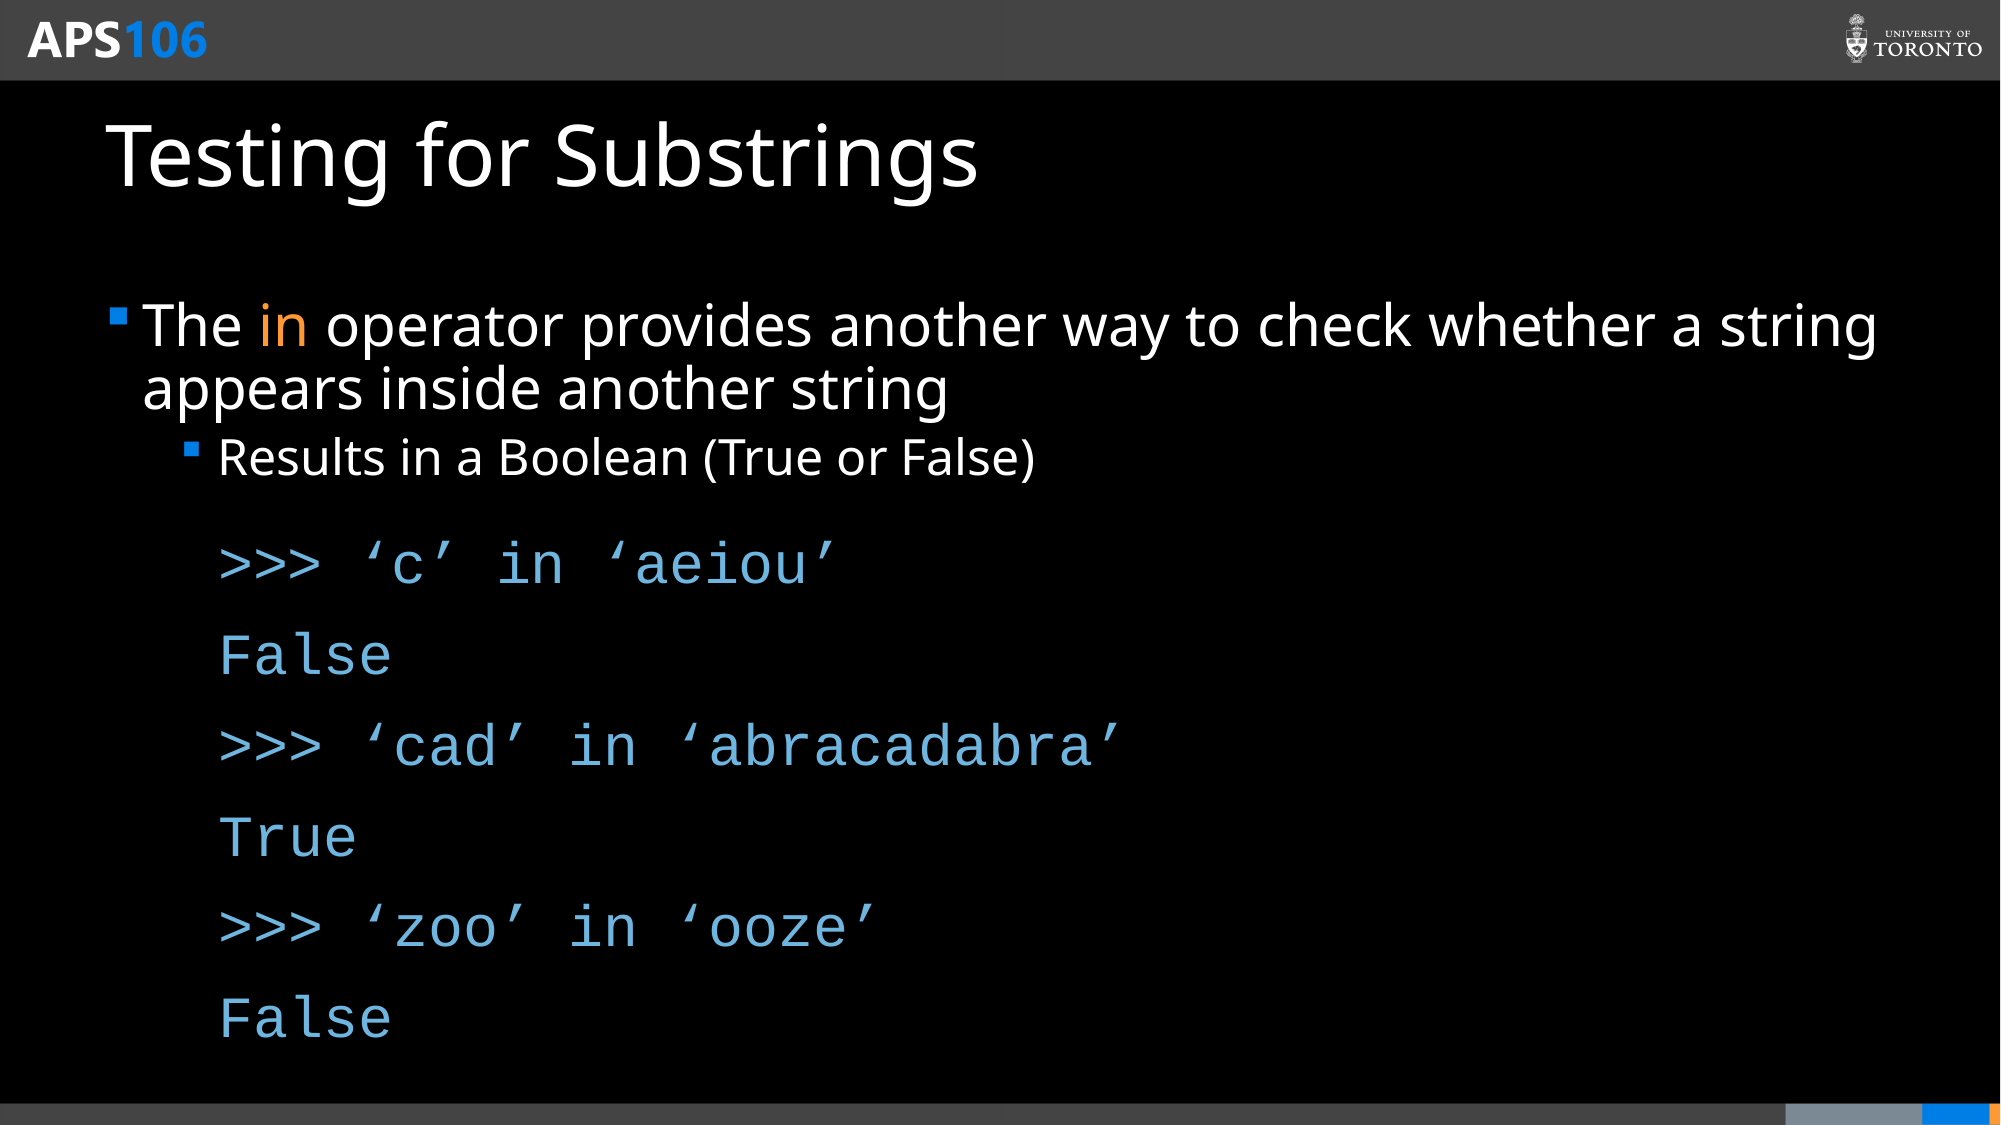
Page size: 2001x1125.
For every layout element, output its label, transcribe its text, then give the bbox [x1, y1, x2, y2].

picture [0, 0, 2001, 1125]
title Testing for Substrings [89, 104, 1815, 213]
list The in operator provides another way to check whether a string appears inside another string Results in a Boolean (True or False) [89, 288, 1936, 563]
text_box >>> ‘c’ in ‘aeiou’ False >>> ‘cad’ in ‘abracadabra’ True >>> ‘zoo’ in ‘ooze’ False [203, 518, 1432, 1125]
